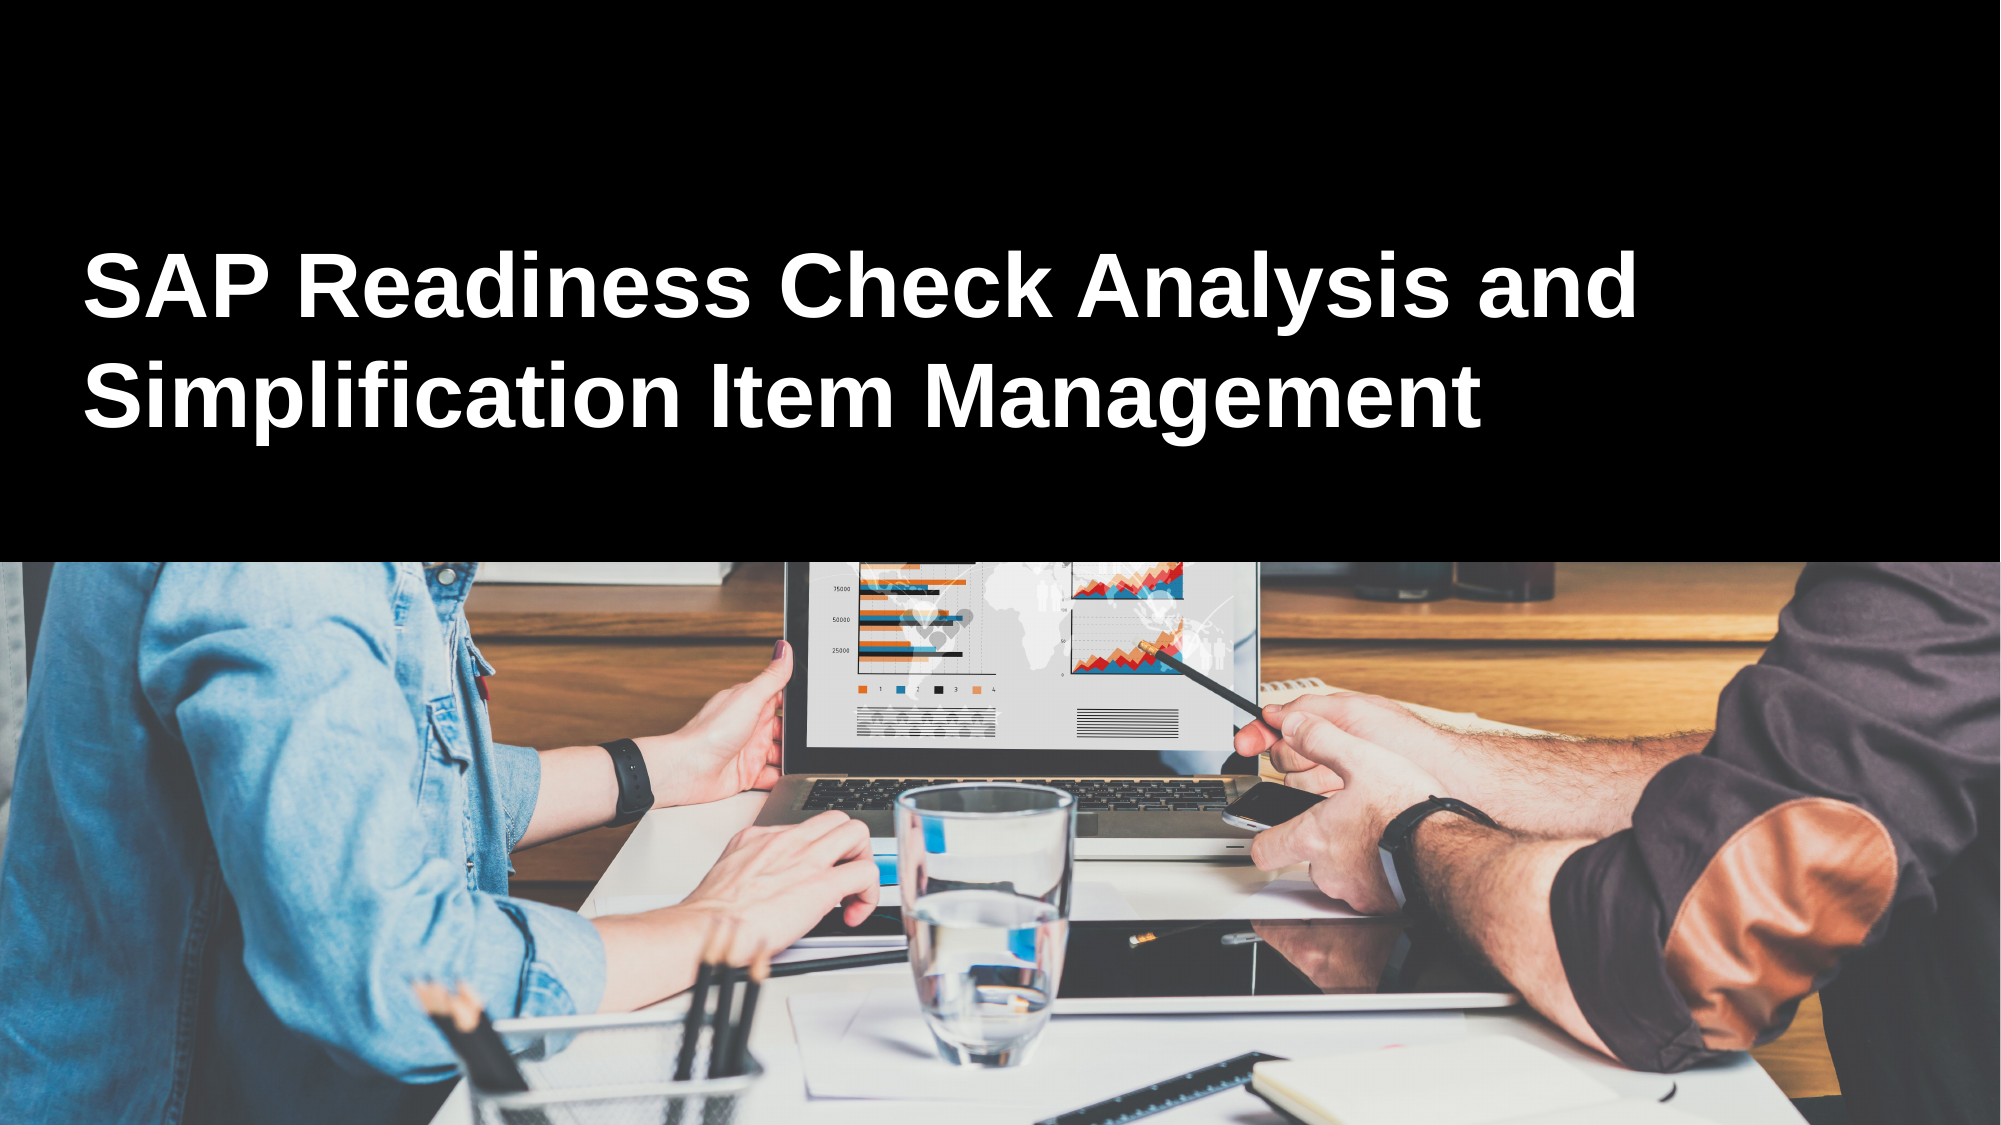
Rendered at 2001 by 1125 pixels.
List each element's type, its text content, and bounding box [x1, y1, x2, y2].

picture [0, 562, 2001, 1125]
title SAP Readiness Check Analysis and Simplification Item Management [82, 225, 1918, 337]
